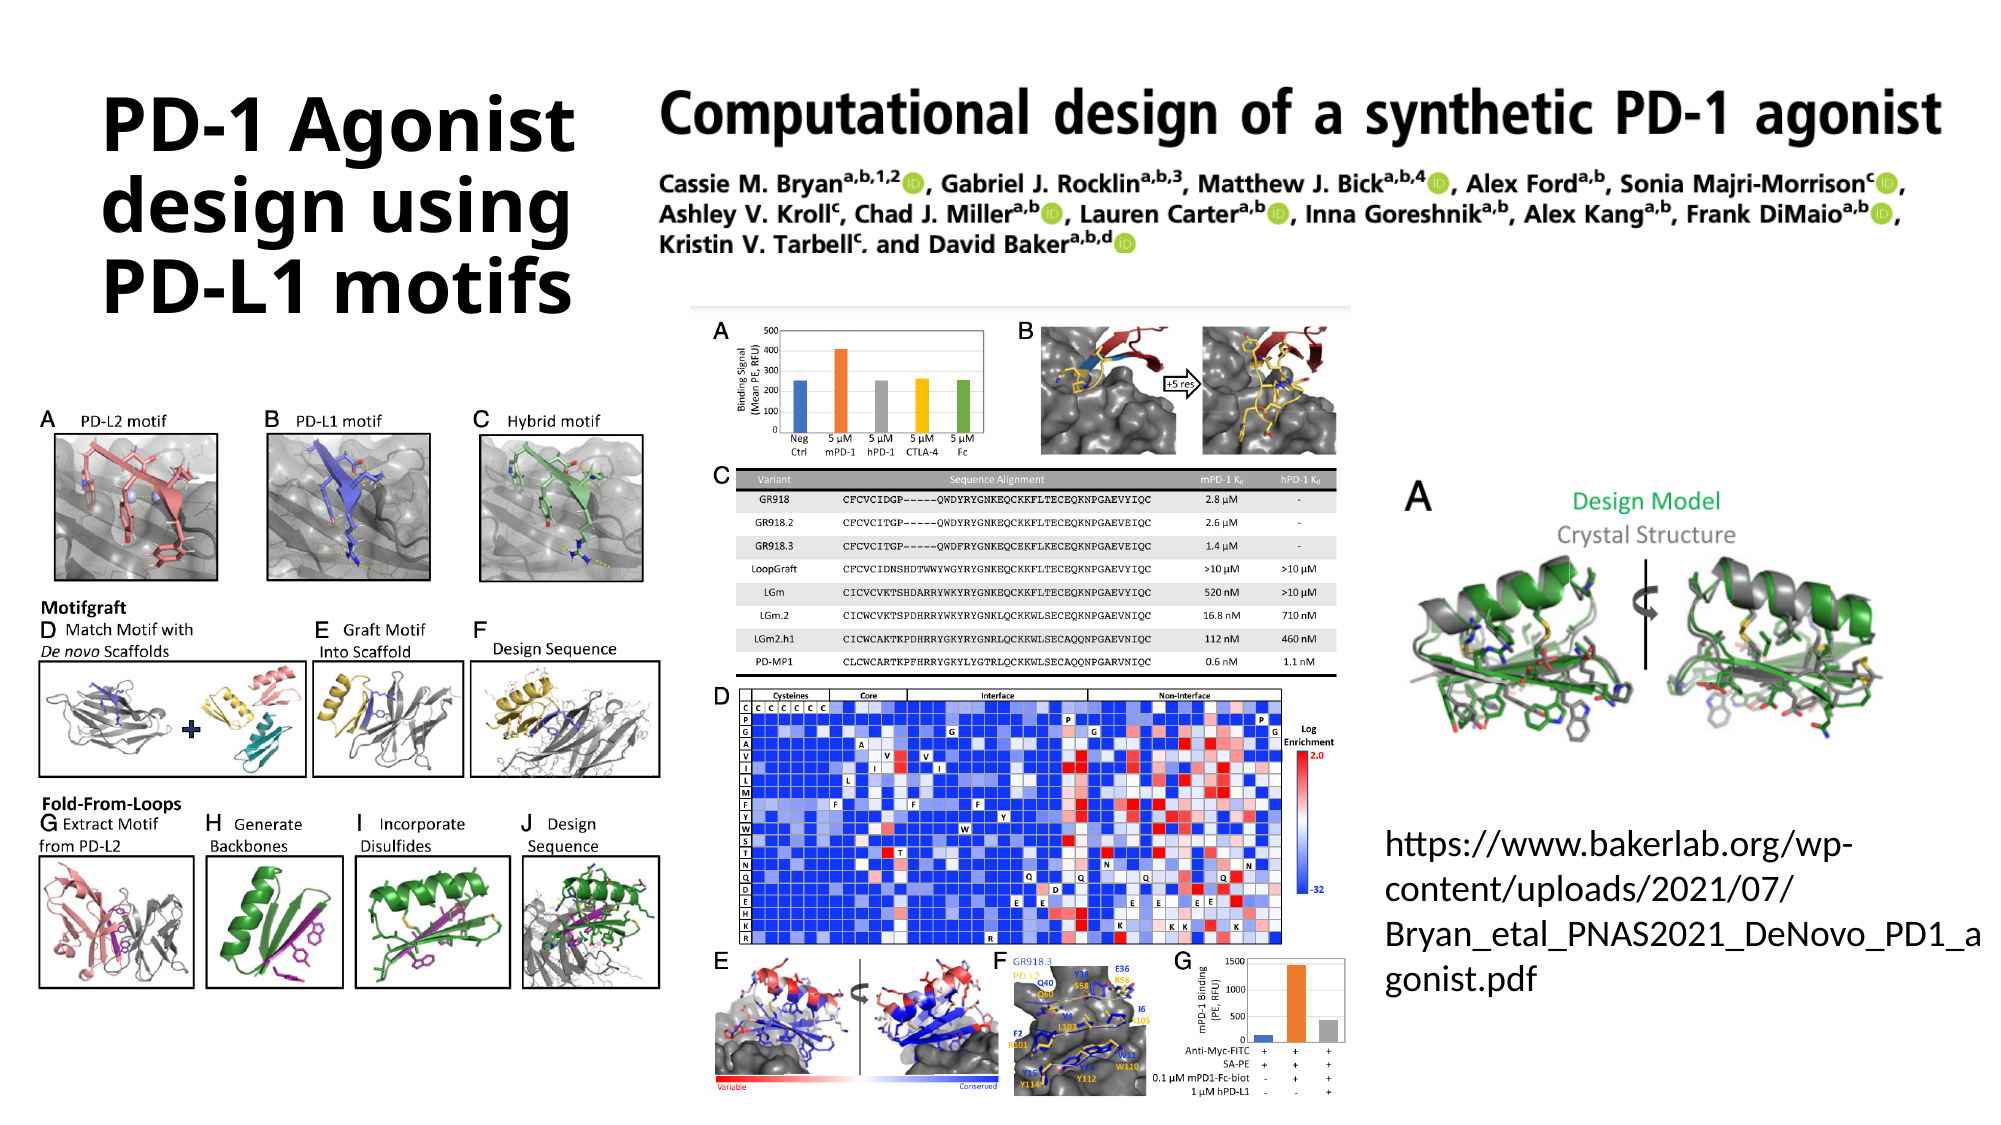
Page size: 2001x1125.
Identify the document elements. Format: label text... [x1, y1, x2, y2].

title PD-1 Agonist design using PD-L1 motifs [85, 83, 641, 334]
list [640, 67, 1975, 253]
text_box https://www.bakerlab.org/wp-content/uploads/2021/07/Bryan_etal_PNAS2021_DeNovo_PD1_agonist.pdf [1369, 811, 2000, 1007]
picture [690, 306, 1351, 1105]
picture [30, 389, 671, 995]
picture [1369, 468, 1893, 746]
